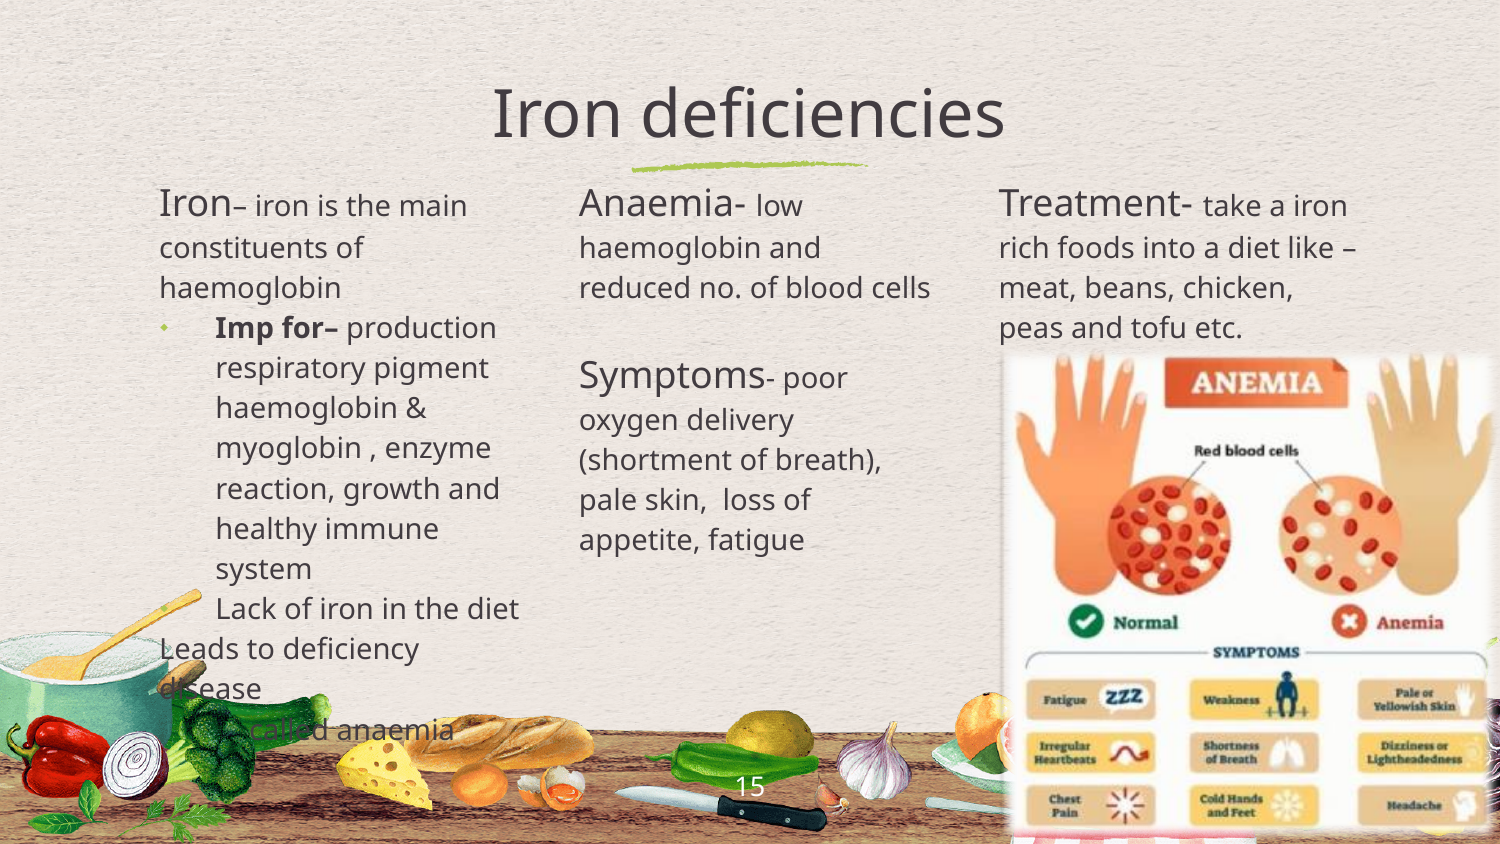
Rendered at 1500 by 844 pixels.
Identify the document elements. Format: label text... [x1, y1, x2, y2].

title Iron deficiencies [177, 87, 1323, 153]
list Iron– iron is the main constituents of haemoglobin Imp for– production respiratory pigment haemoglobin & myoglobin , enzyme reaction, growth and healthy immune system Lack of iron in the diet Leads to deficiency disease called anaemia [140, 172, 521, 672]
list Treatment- take a iron rich foods into a diet like – meat, beans, chicken, peas and tofu etc. [979, 172, 1360, 672]
picture [0, 0, 1500, 844]
list Anaemia- low haemoglobin and reduced no. of blood cells Symptoms- poor oxygen delivery (shortment of breath), pale skin, loss of appetite, fatigue [560, 172, 940, 672]
slide_number 15 [705, 732, 795, 844]
